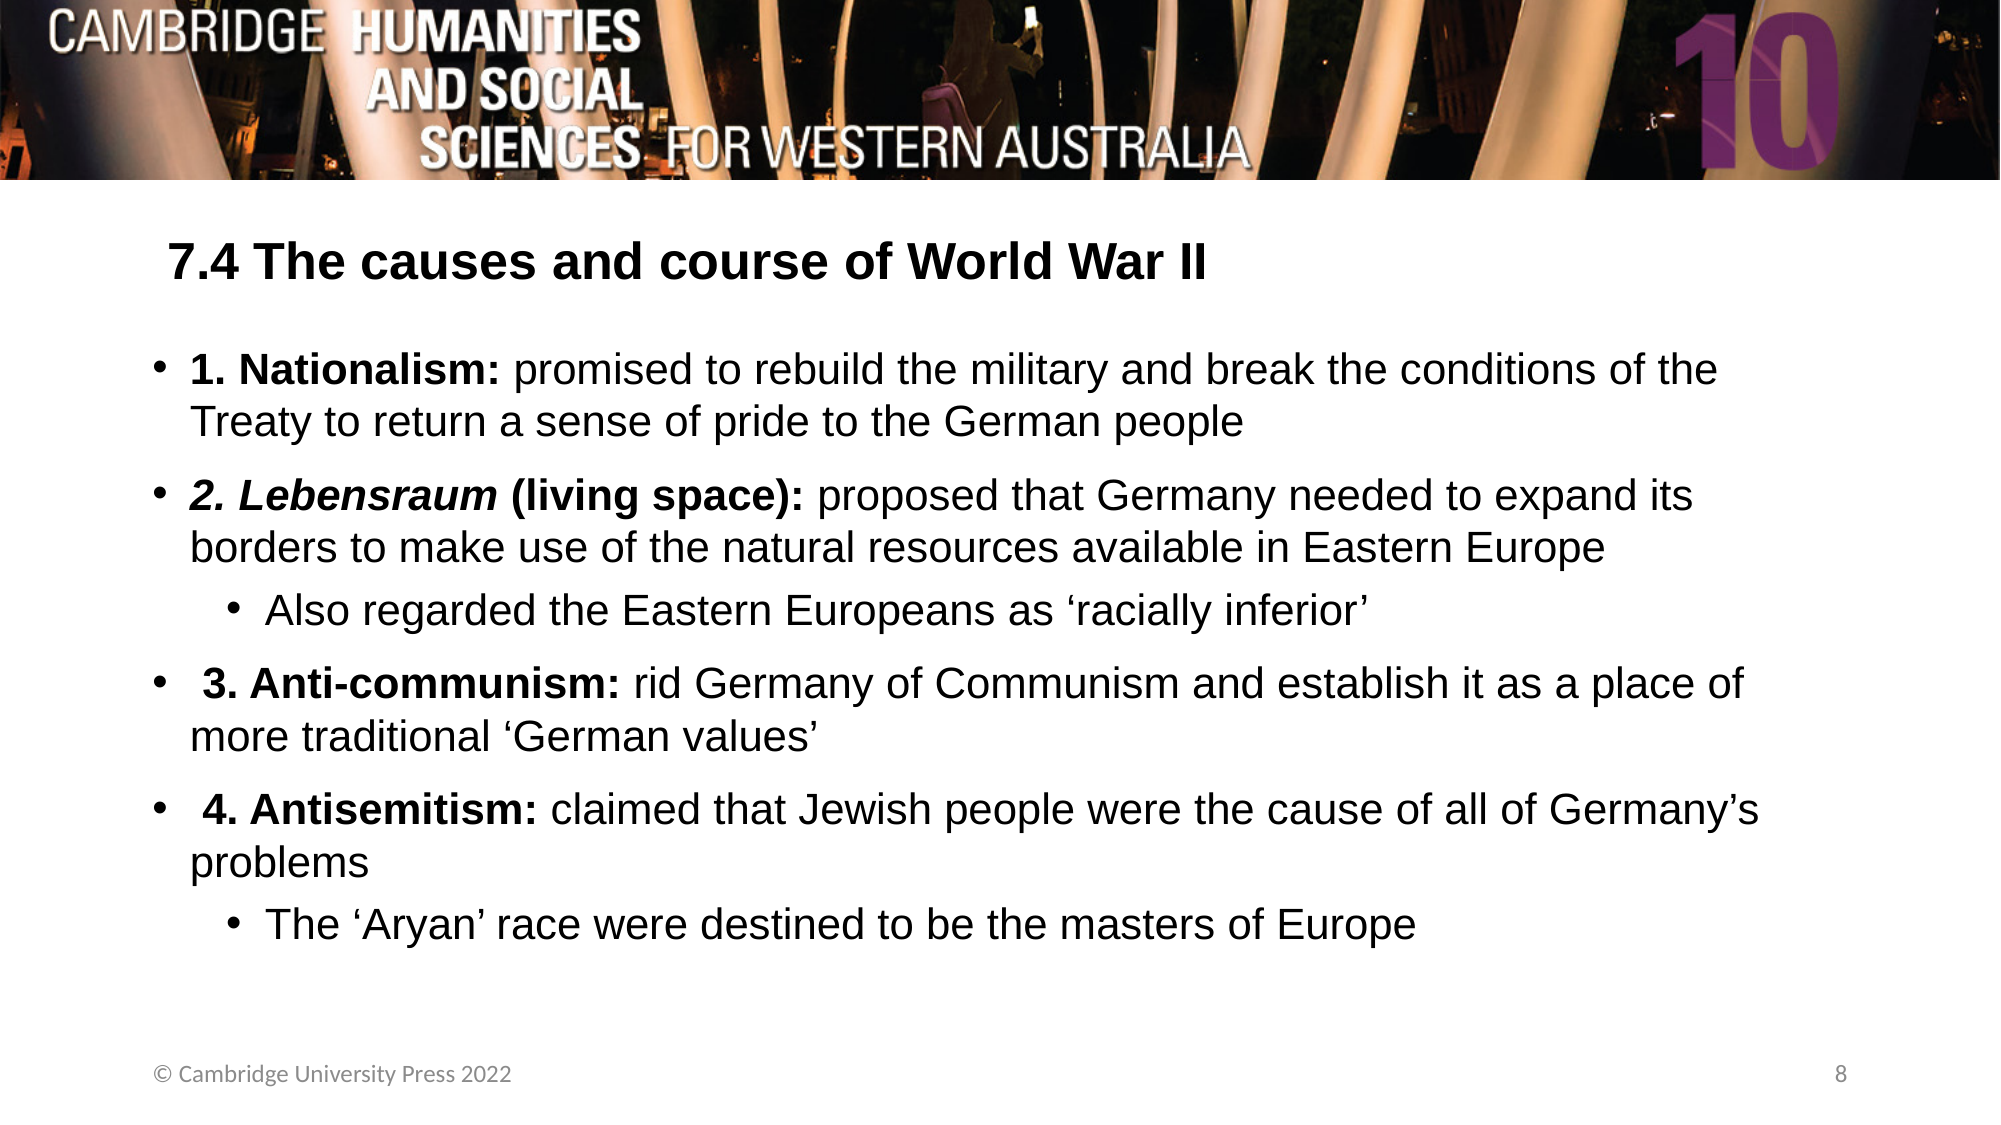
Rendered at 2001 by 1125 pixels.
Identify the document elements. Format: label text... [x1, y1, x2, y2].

slide_number © Cambridge University Press 2022 [137, 1042, 588, 1103]
picture [0, 0, 2000, 180]
title 7.4 The causes and course of World War II [137, 192, 1863, 333]
list 1. Nationalism: promised to rebuild the military and break the conditions of the Treaty to return a sense of pride to the German people 2. Lebensraum (living space): proposed that Germany needed to expand its borders to make use of the natural resources available in Eastern Europe Also regarded the Eastern Europeans as ‘racially inferior’ 3. Anti-communism: rid Germany of Communism and establish it as a place of more traditional ‘German values’ 4. Antisemitism: claimed that Jewish people were the cause of all of Germany’s problems The ‘Aryan’ race were destined to be the masters of Europe [137, 333, 1863, 1030]
slide_number 8 [1412, 1042, 1863, 1103]
